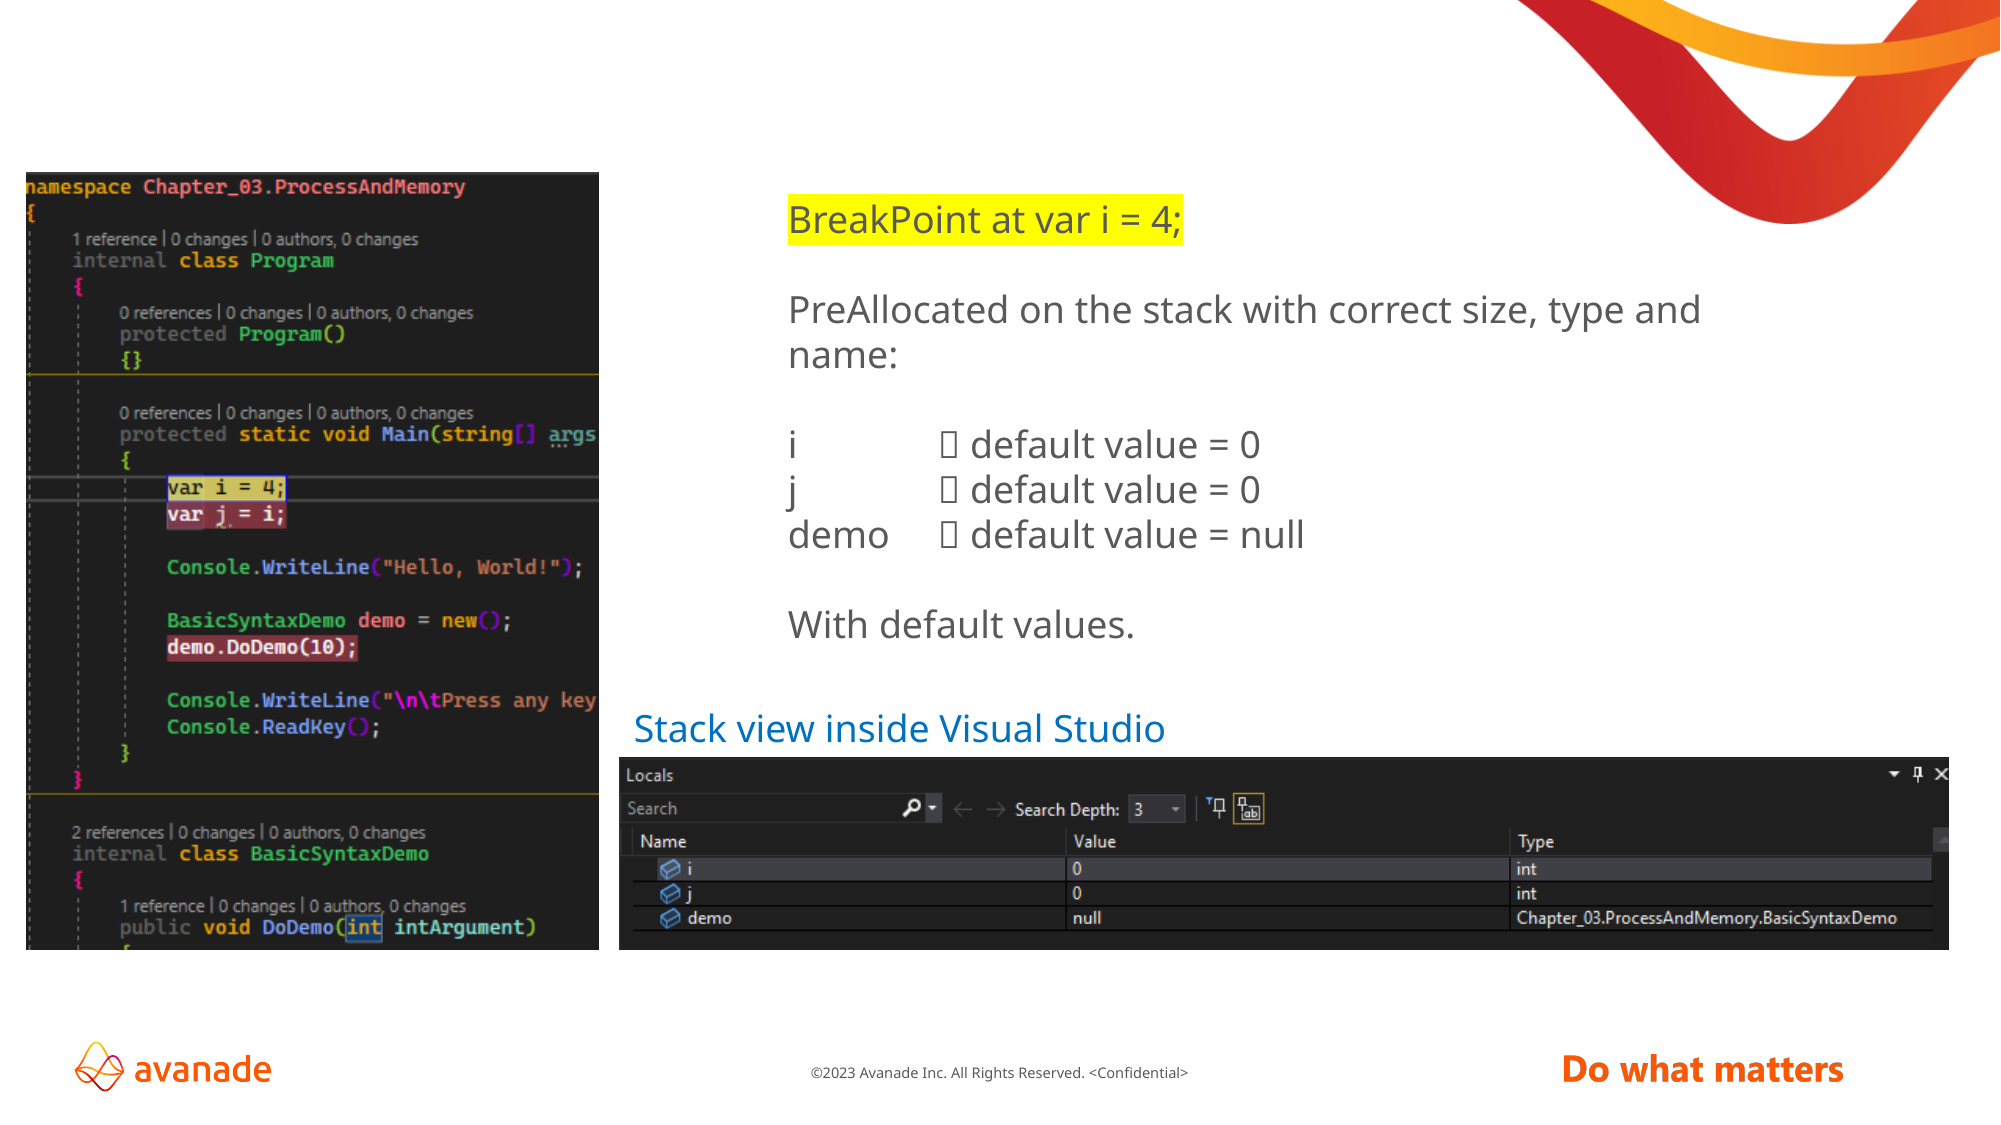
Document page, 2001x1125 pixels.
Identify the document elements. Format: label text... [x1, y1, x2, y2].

text_box BreakPoint at var i = 4; PreAllocated on the stack with correct size, type and name: i  default value = 0 j  default value = 0 demo  default value = null With default values. [773, 189, 1824, 654]
picture [1483, 0, 2000, 224]
picture [1564, 1054, 1843, 1082]
picture [26, 172, 599, 950]
picture [54, 1021, 300, 1112]
text_box Stack view inside Visual Studio [619, 697, 1567, 757]
picture [619, 757, 1949, 950]
